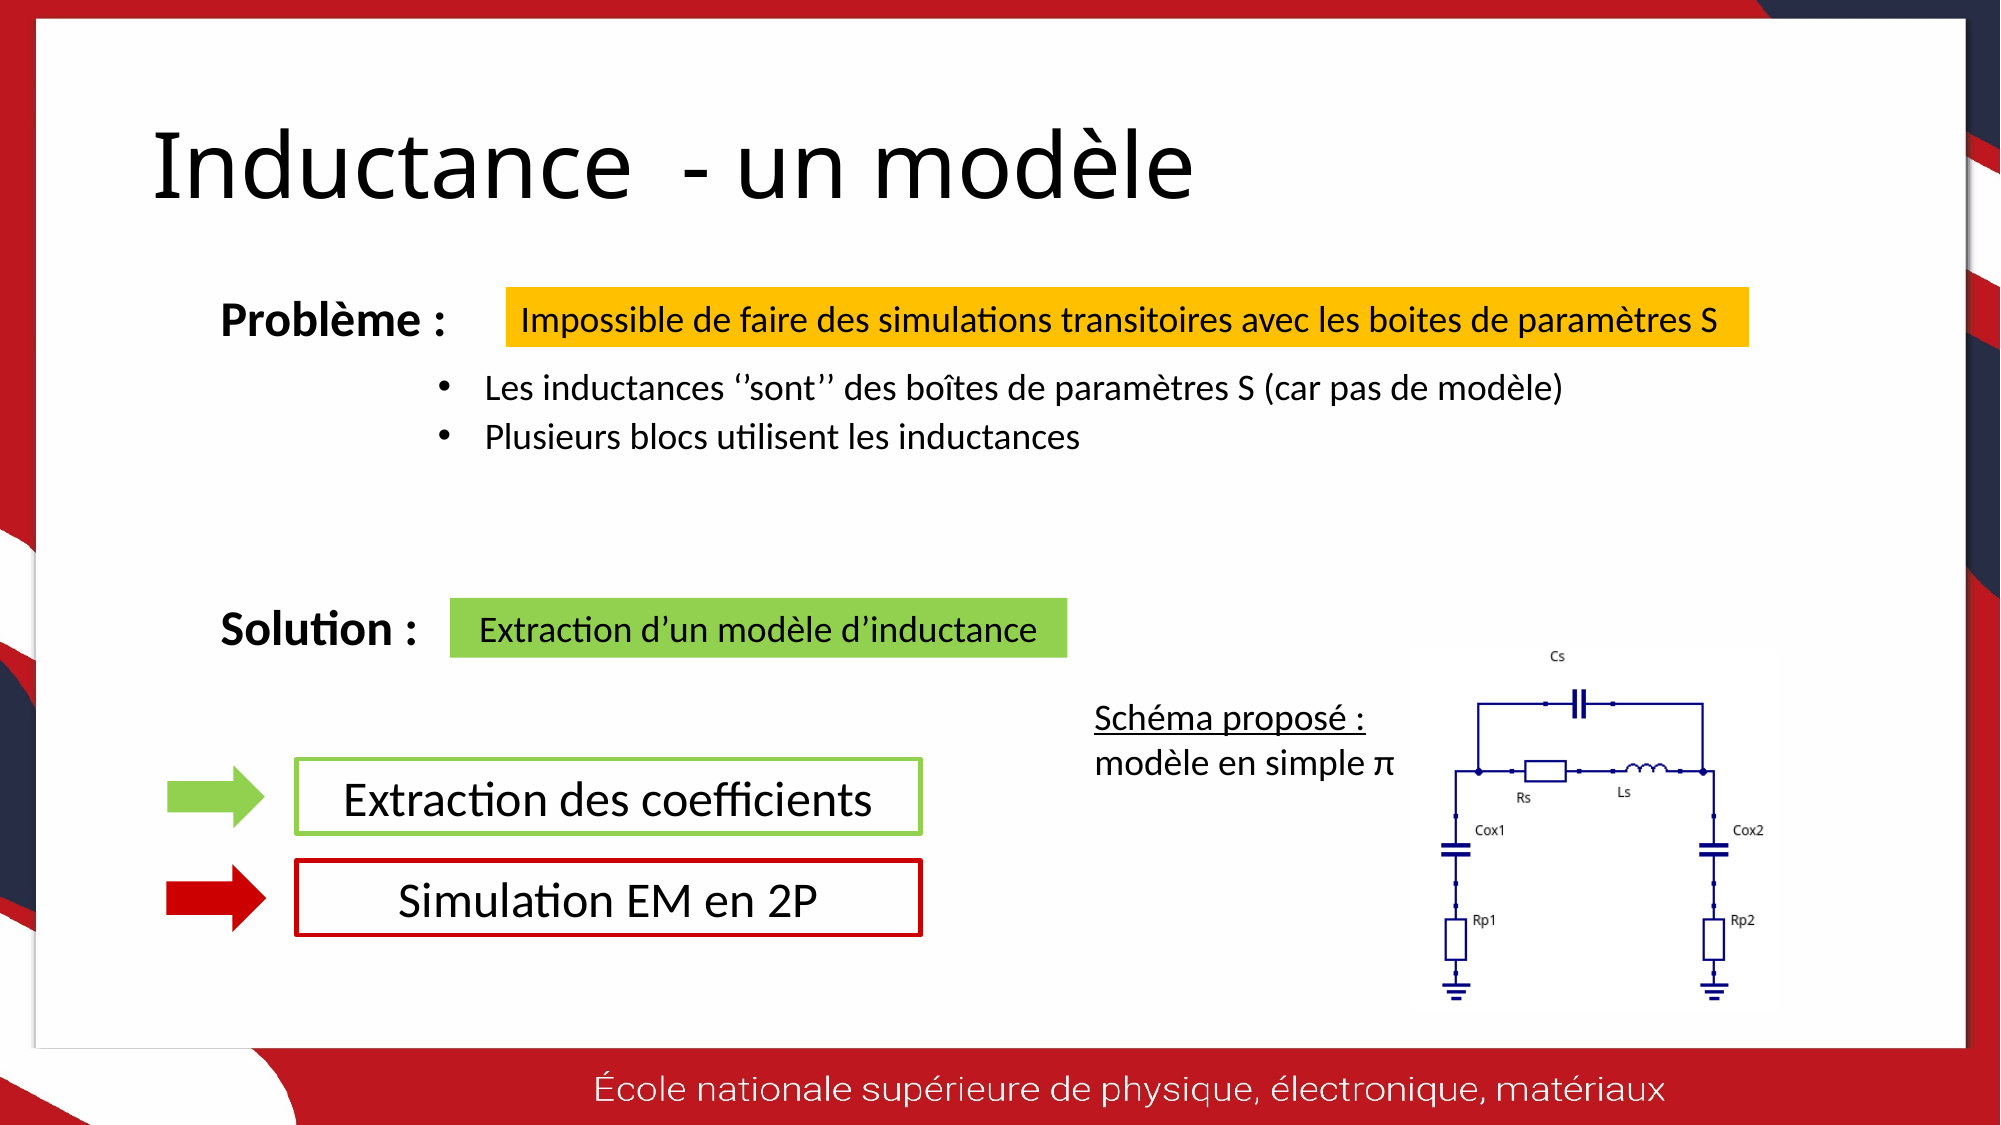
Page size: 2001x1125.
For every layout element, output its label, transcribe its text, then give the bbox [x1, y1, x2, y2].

text_box Plusieurs blocs utilisent les inductances [423, 404, 1413, 465]
text_box [166, 864, 267, 933]
text_box Extraction d’un modèle d’inductance [450, 597, 1068, 658]
text_box Extraction des coefficients [296, 758, 921, 834]
text_box Les inductances ‘’sont’’ des boîtes de paramètres S (car pas de modèle) [423, 355, 1615, 416]
text_box Problème : [205, 279, 524, 355]
text_box Impossible de faire des simulations transitoires avec les boites de paramètres S [505, 287, 1749, 347]
text_box Schéma proposé : modèle en simple π [1079, 685, 1412, 791]
slide_number 21 [1412, 1042, 1863, 1103]
text_box Simulation EM en 2P [296, 860, 921, 935]
text_box Solution : [205, 588, 524, 663]
title Inductance - un modèle [137, 59, 1863, 278]
text_box [166, 762, 267, 831]
picture [0, 0, 2000, 1125]
